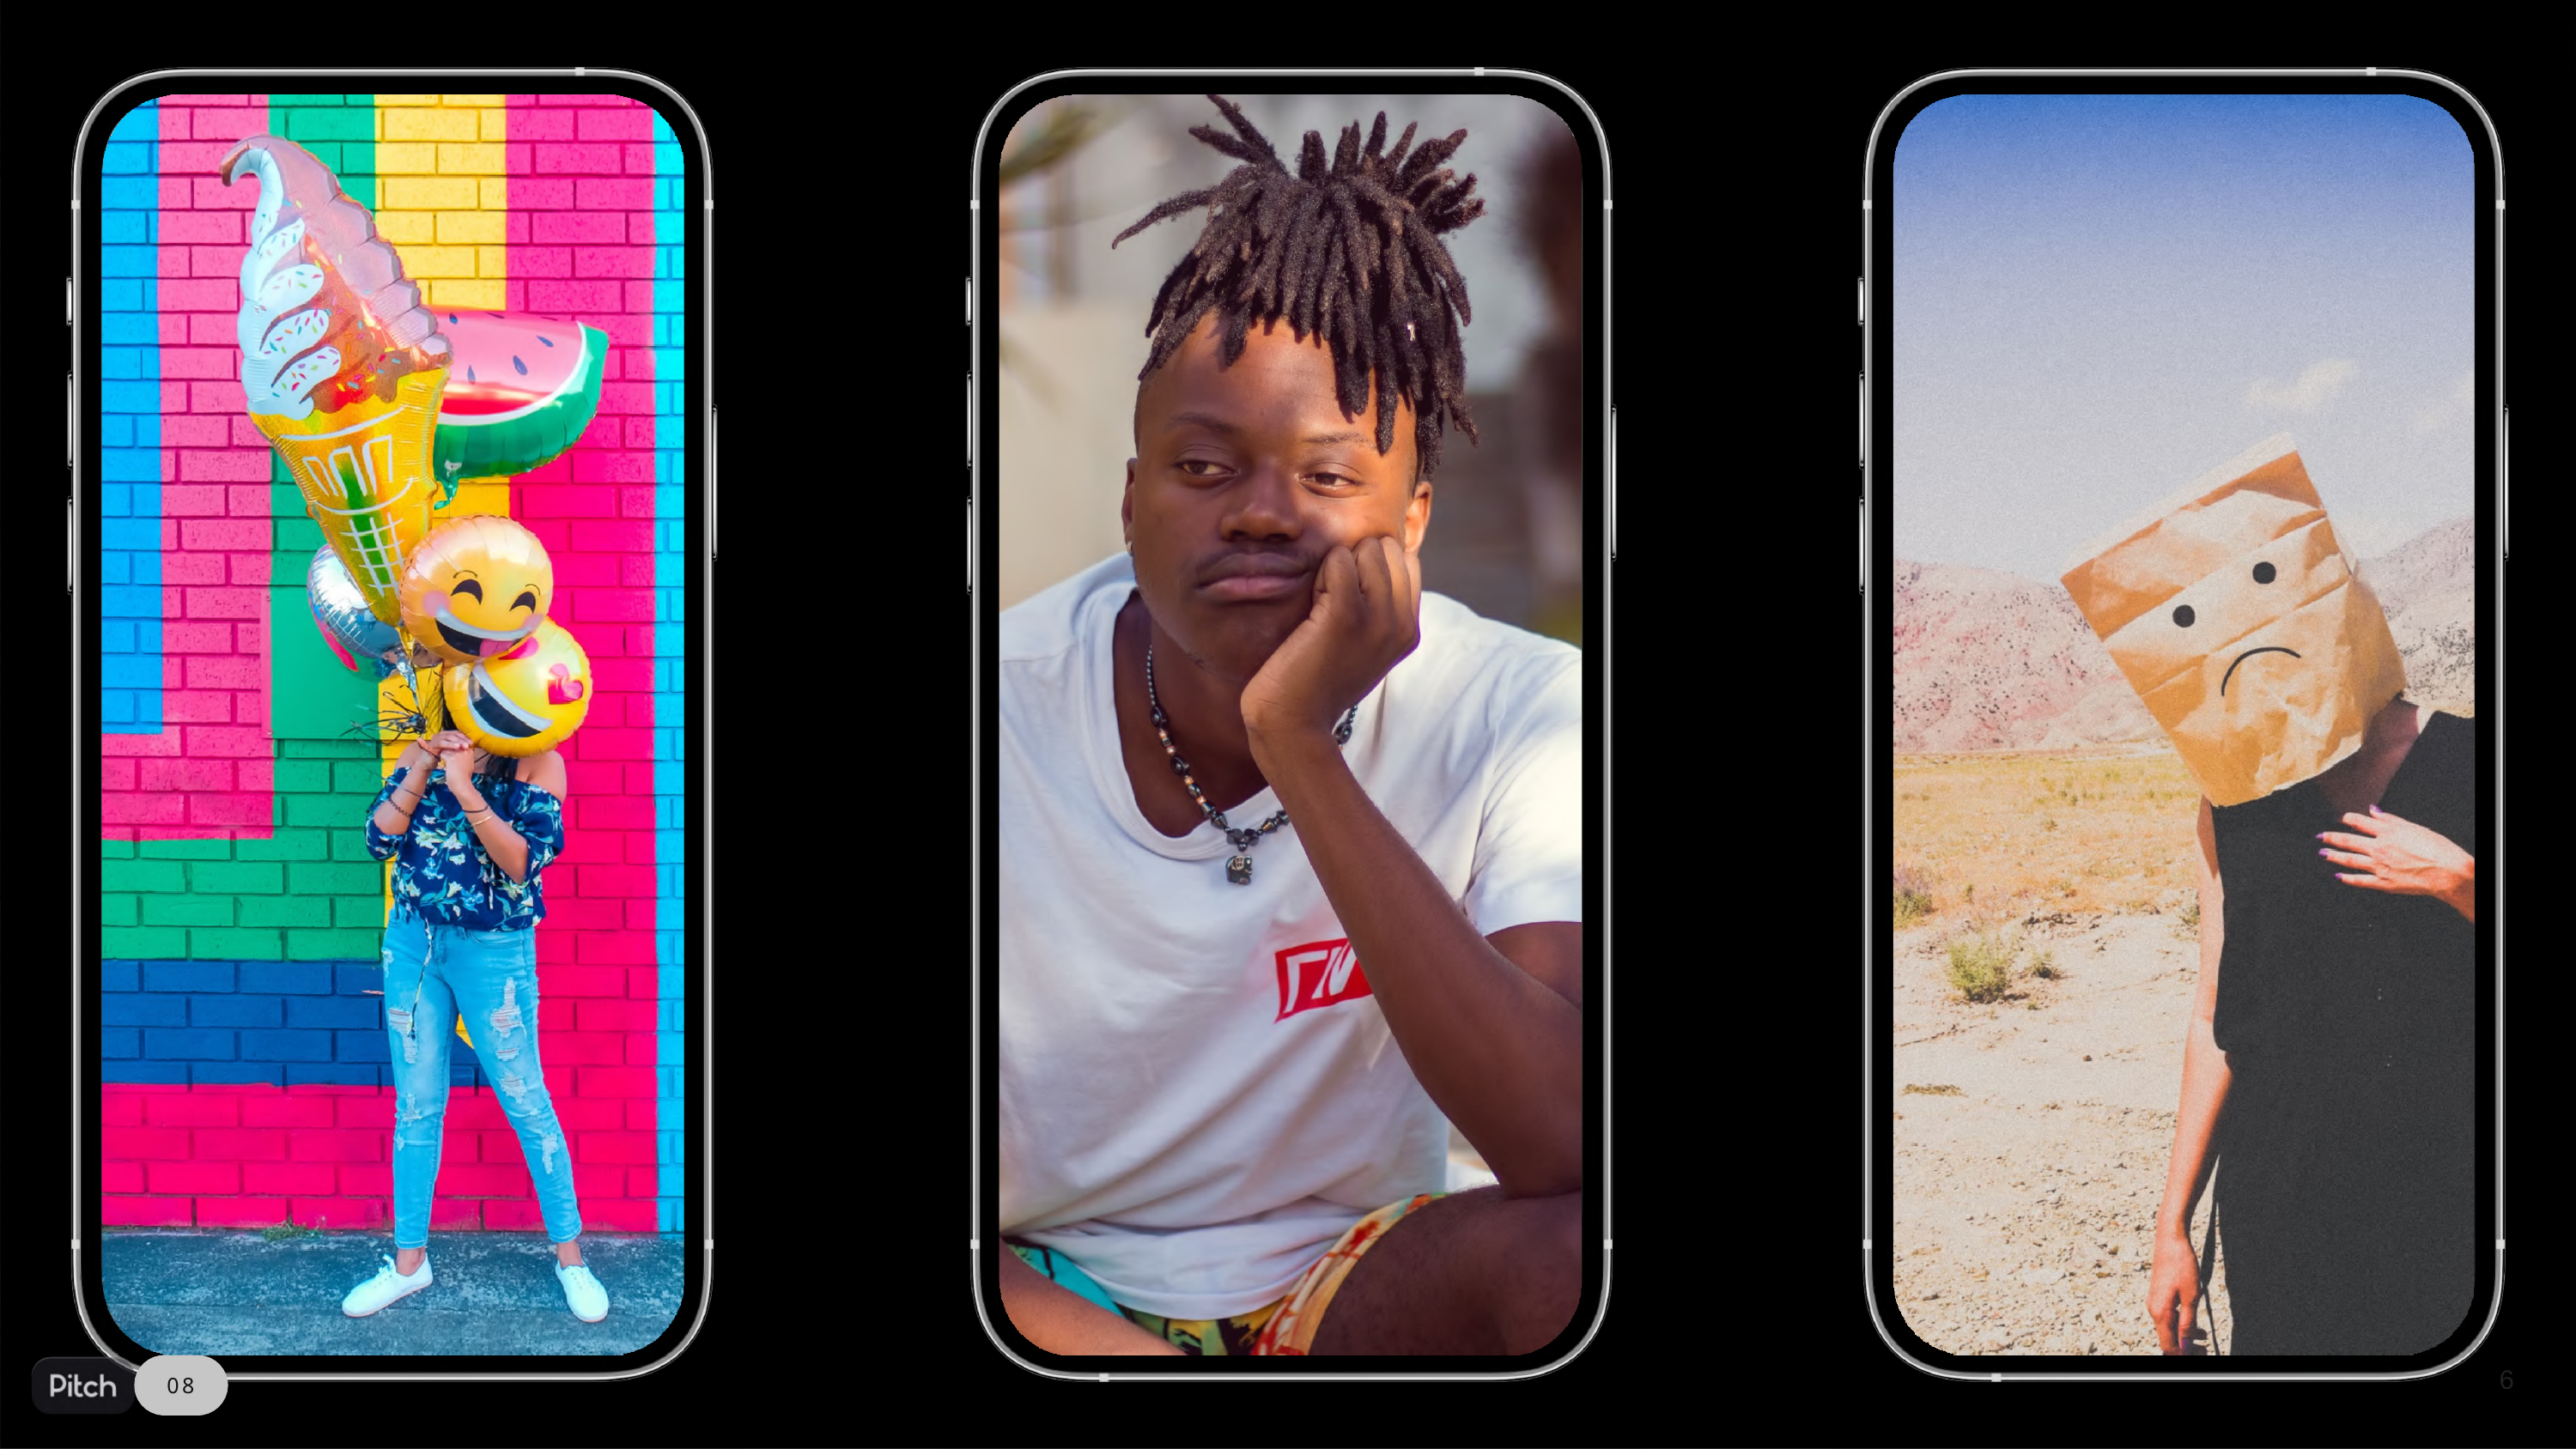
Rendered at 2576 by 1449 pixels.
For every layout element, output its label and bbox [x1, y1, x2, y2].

text_box [0, 0, 2576, 1449]
